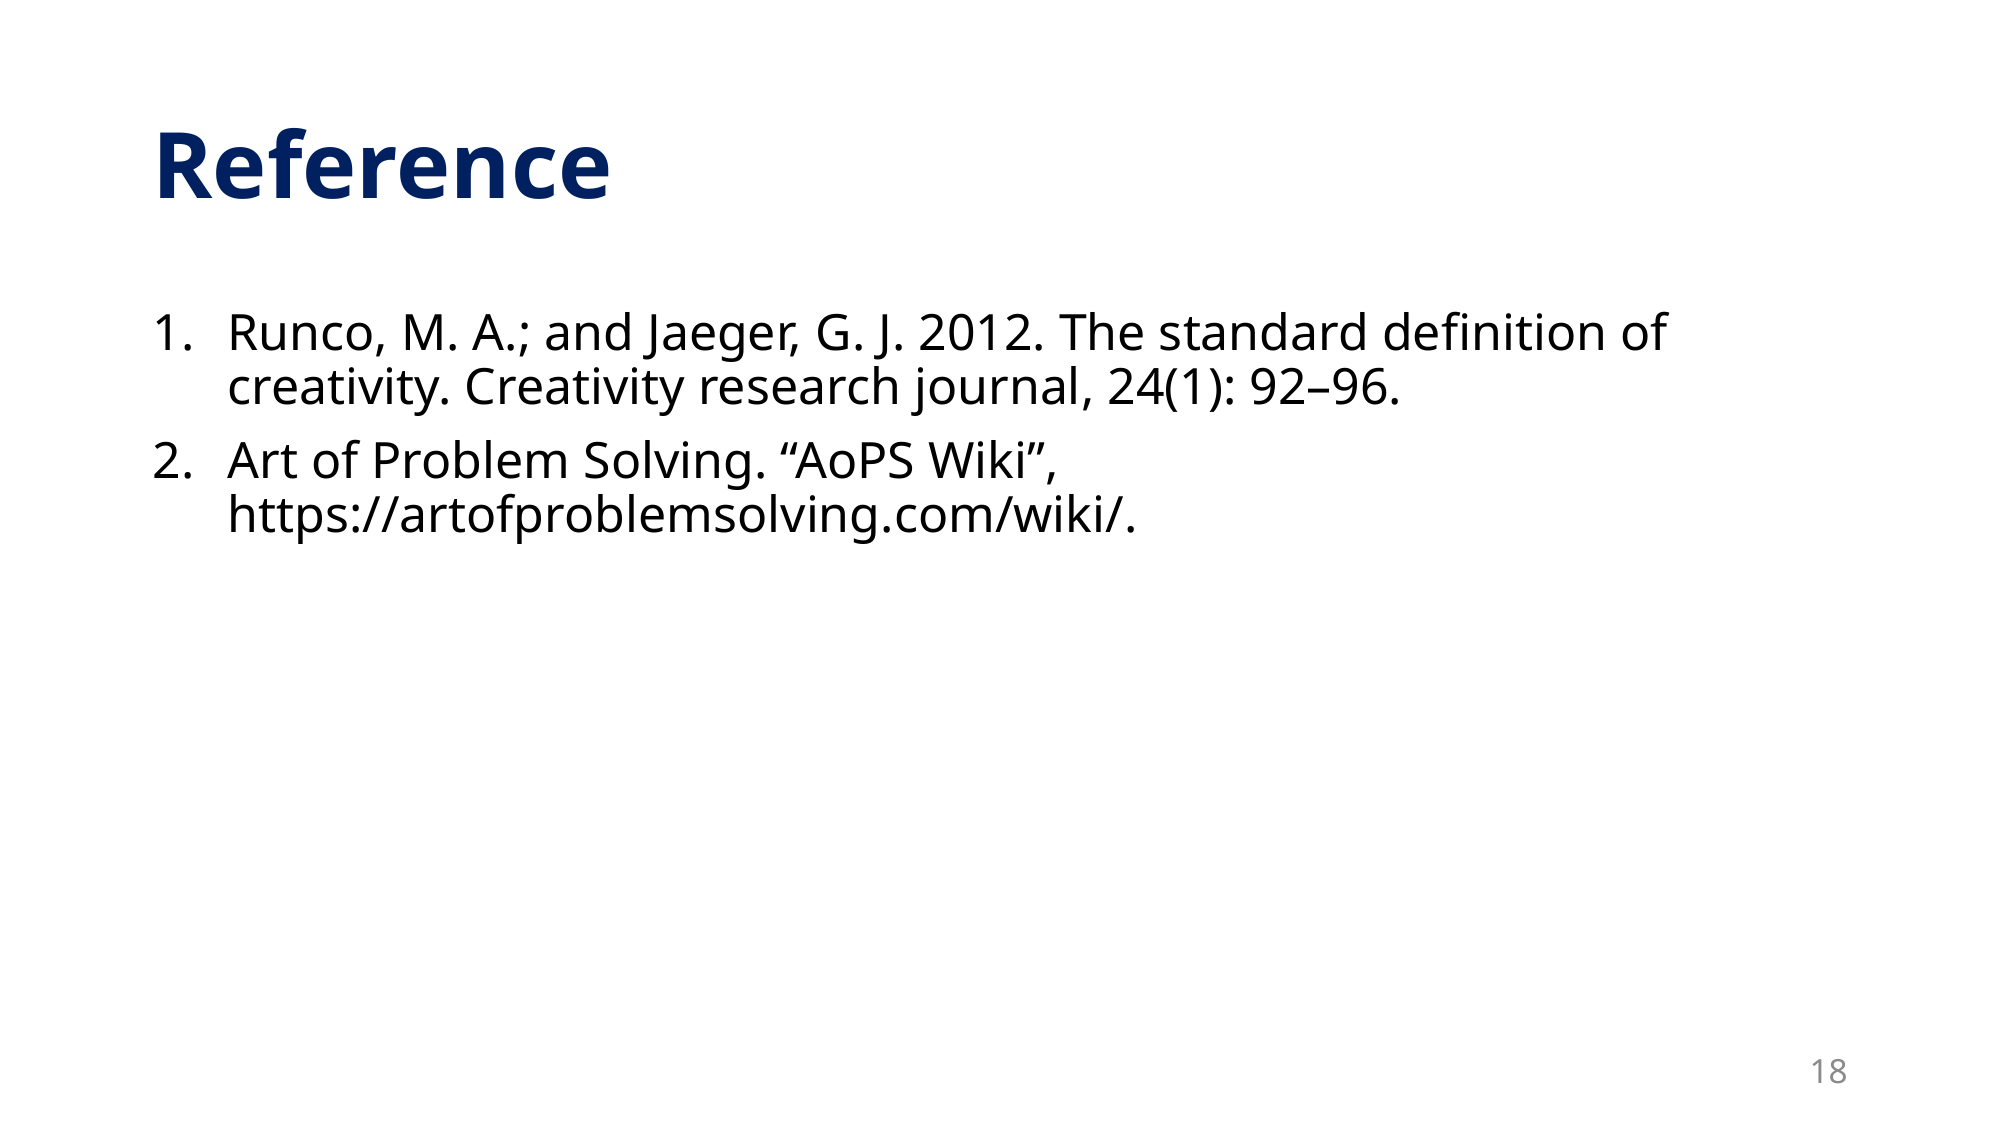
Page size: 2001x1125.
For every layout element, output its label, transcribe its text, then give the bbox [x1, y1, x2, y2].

list Runco, M. A.; and Jaeger, G. J. 2012. The standard definition of creativity. Creativity research journal, 24(1): 92–96. Art of Problem Solving. “AoPS Wiki”, https://artofproblemsolving.com/wiki/. [137, 299, 1863, 1014]
title Reference [137, 59, 1863, 278]
slide_number 18 [1412, 1042, 1863, 1103]
